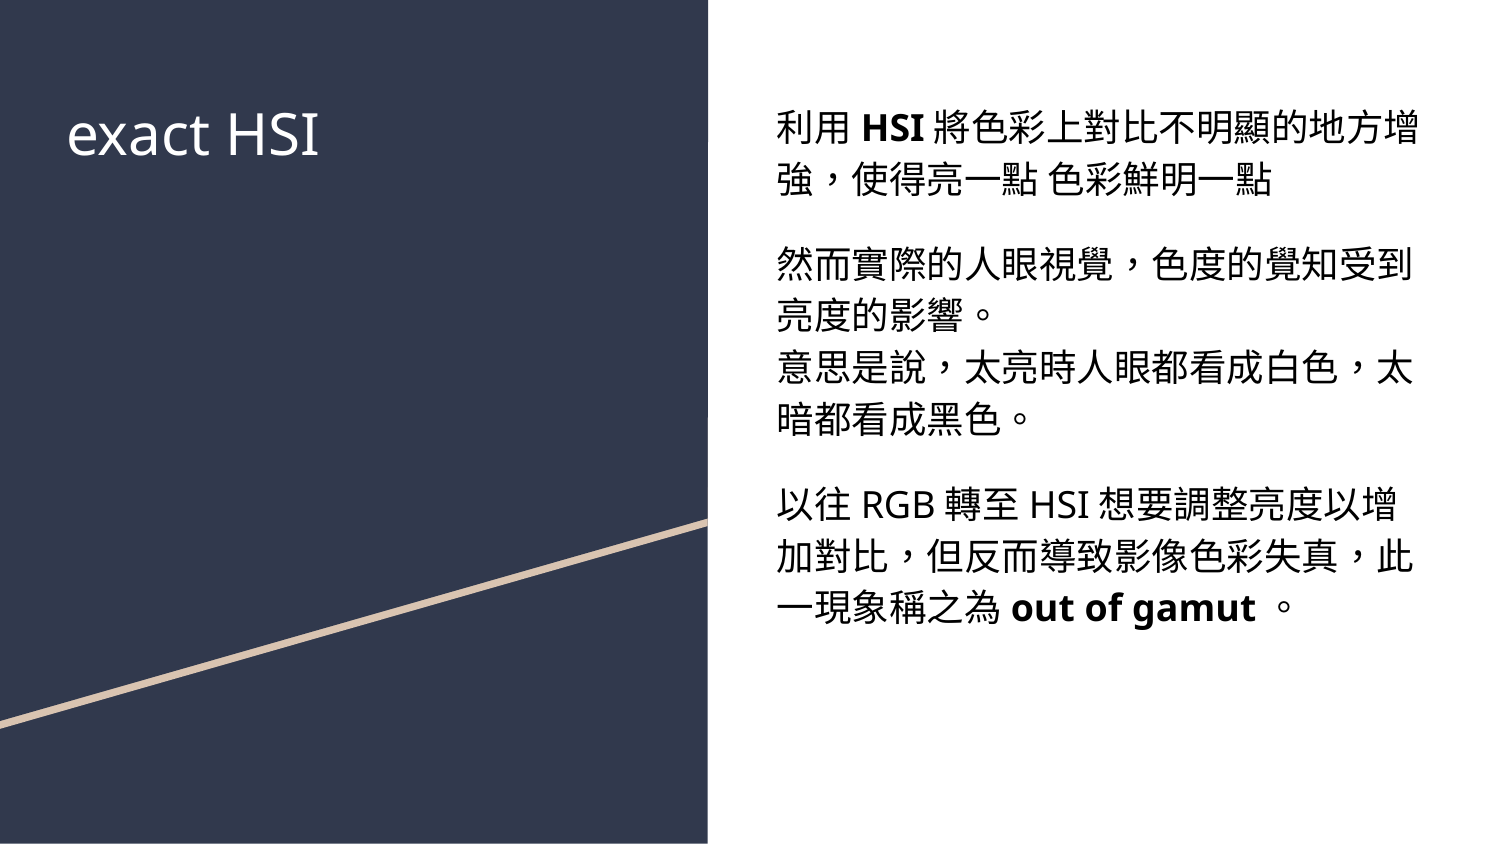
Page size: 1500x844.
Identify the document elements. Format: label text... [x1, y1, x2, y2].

list 利用HSI將色彩上對比不明顯的地方增強，使得亮一點 色彩鮮明一點 然而實際的人眼視覺，色度的覺知受到亮度的影響。 意思是說，太亮時人眼都看成白色，太暗都看成黑色。 以往RGB轉至HSI想要調整亮度以增加對比，但反而導致影像色彩失真，此一現象稱之為out of gamut。 [761, 82, 1446, 755]
title exact HSI [51, 82, 660, 494]
